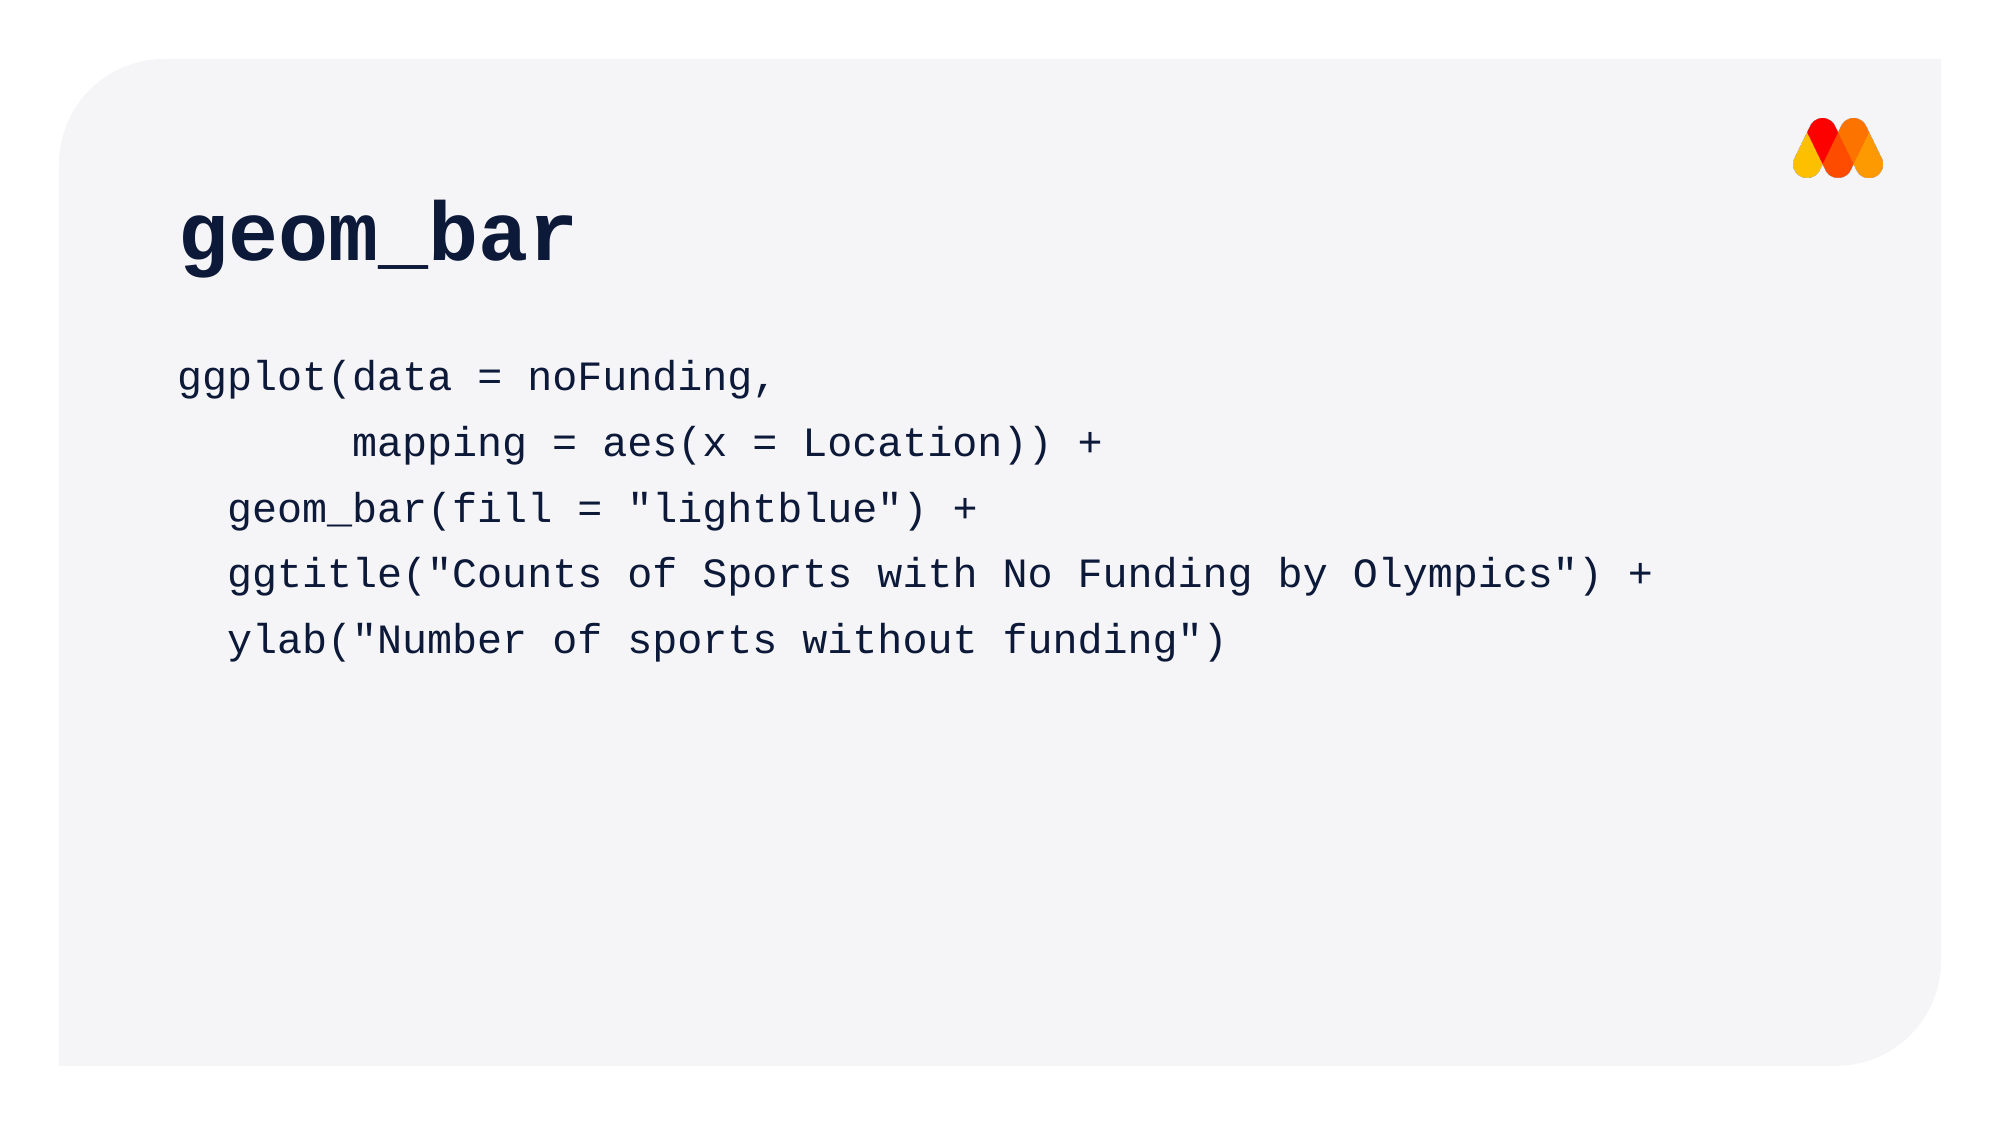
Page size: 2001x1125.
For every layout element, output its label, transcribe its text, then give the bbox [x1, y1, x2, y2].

text_box geom_bar [178, 177, 580, 278]
picture [1793, 118, 1883, 178]
text_box ggplot(data = noFunding, mapping = aes(x = Location)) + geom_bar(fill = "lightblue") + ggtitle("Counts of Sports with No Funding by Olympics") + ylab("Number of sports without funding") [177, 354, 1904, 950]
